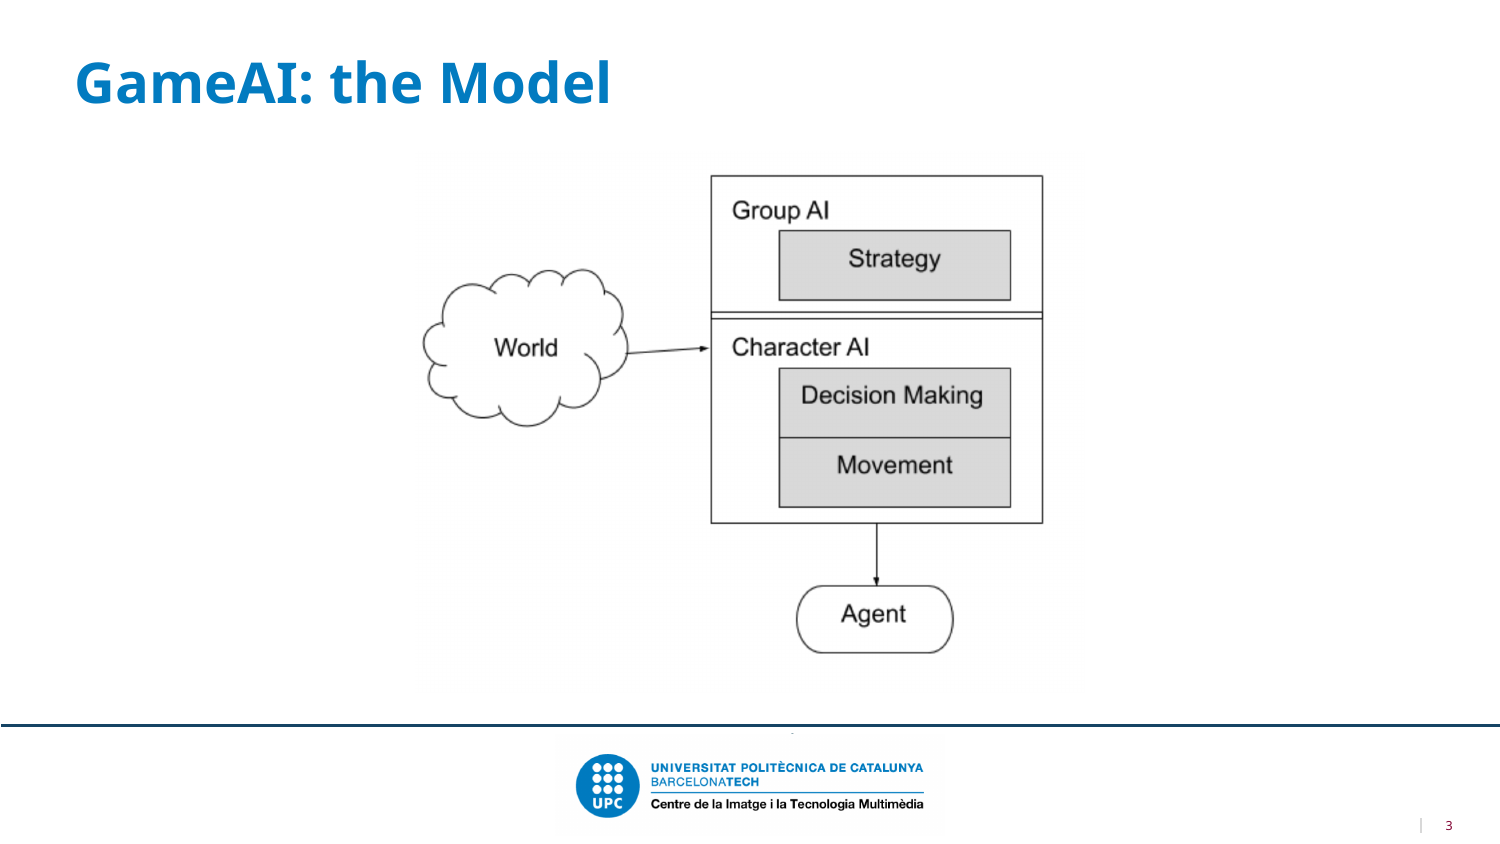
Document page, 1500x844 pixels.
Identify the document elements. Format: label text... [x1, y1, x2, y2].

picture [555, 718, 945, 836]
picture [415, 151, 1085, 693]
list GameAI: the Model [74, 47, 1428, 131]
